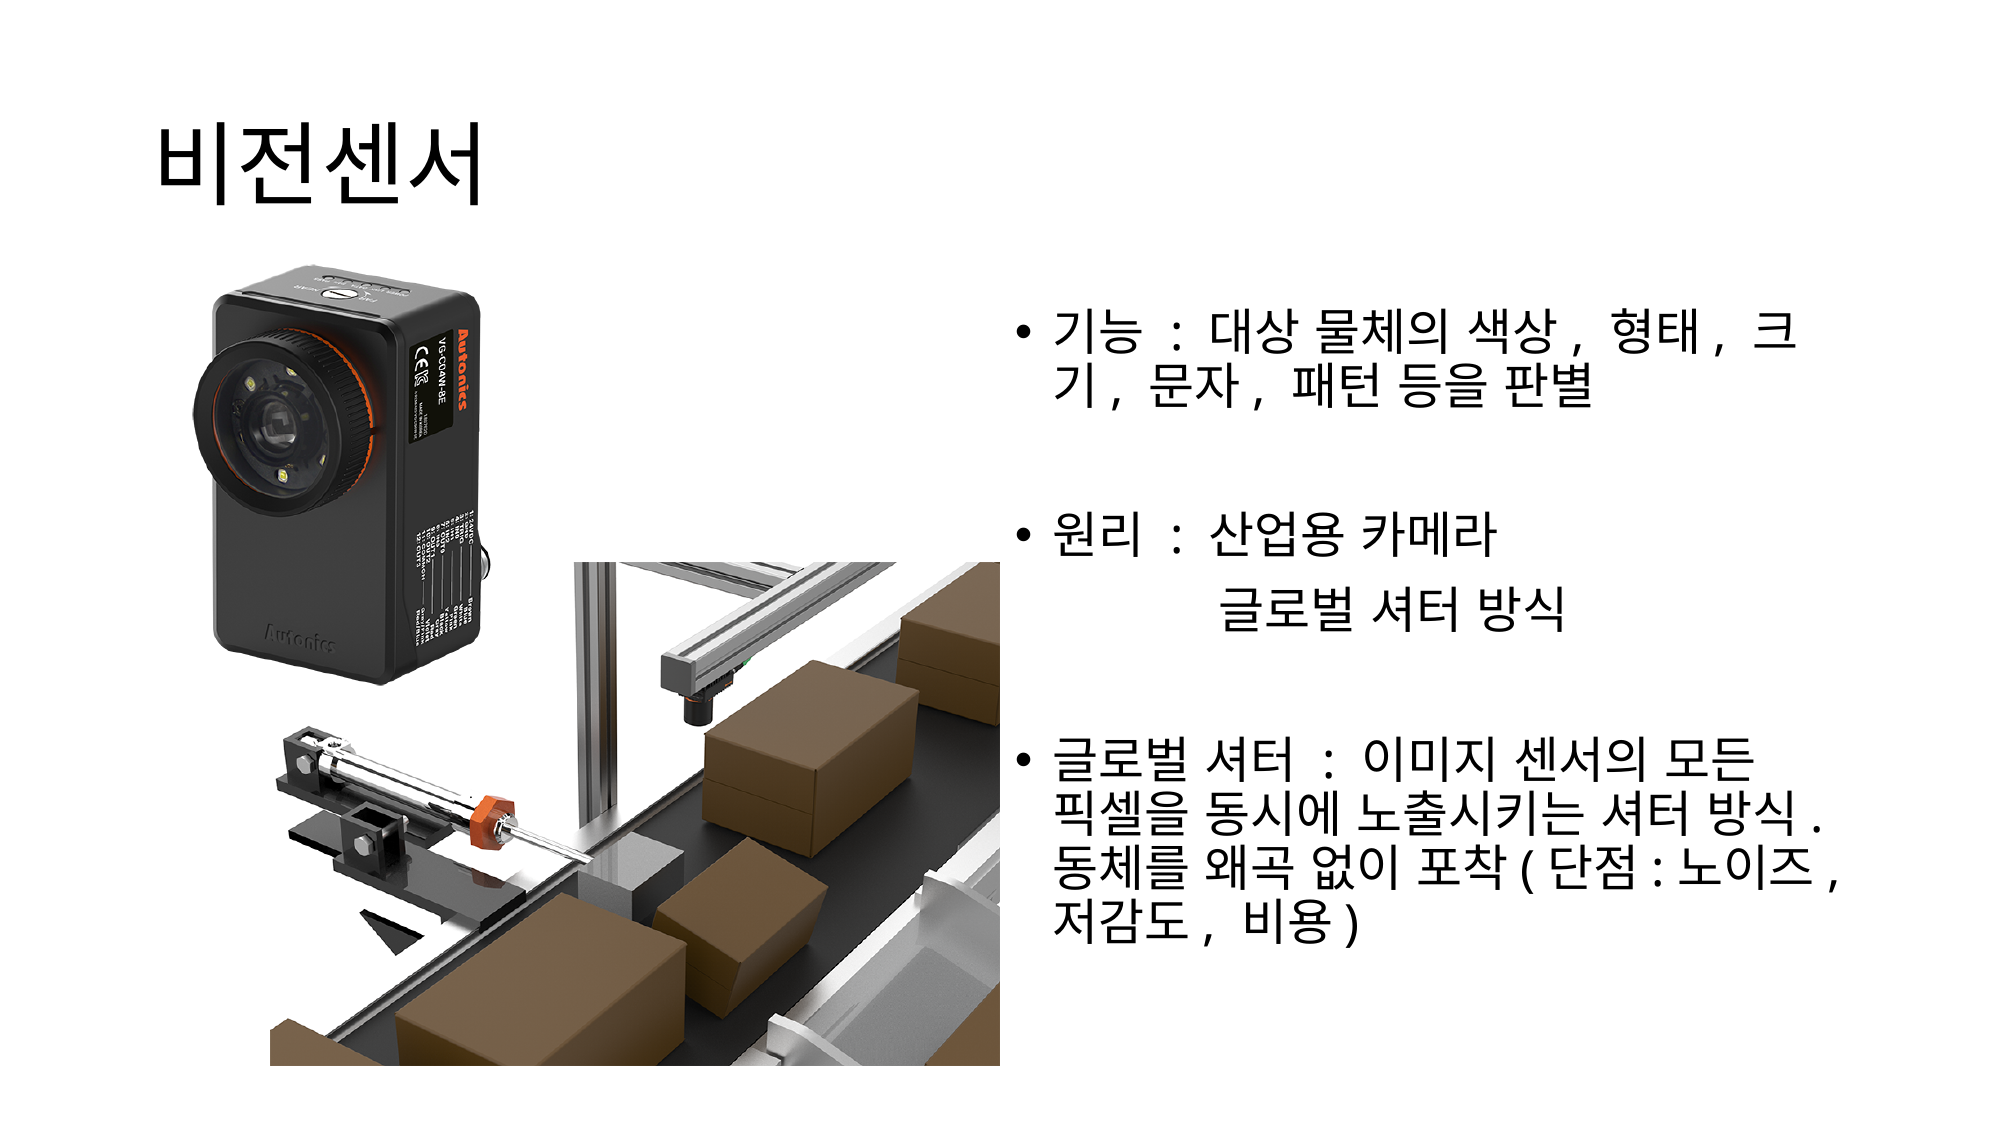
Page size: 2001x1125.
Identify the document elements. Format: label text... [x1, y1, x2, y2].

title 비전센서 [137, 59, 1863, 278]
picture [119, 245, 1001, 1066]
list 기능 : 대상 물체의 색상, 형태, 크기, 문자, 패턴 등을 판별 원리 : 산업용 카메라 글로벌 셔터 방식 글로벌 셔터 : 이미지 센서의 모든 픽셀을 동시에 노출시키는 셔터 방식. 동체를 왜곡 없이 포착(단점:노이즈, 저감도, 비용) [999, 299, 1863, 1014]
